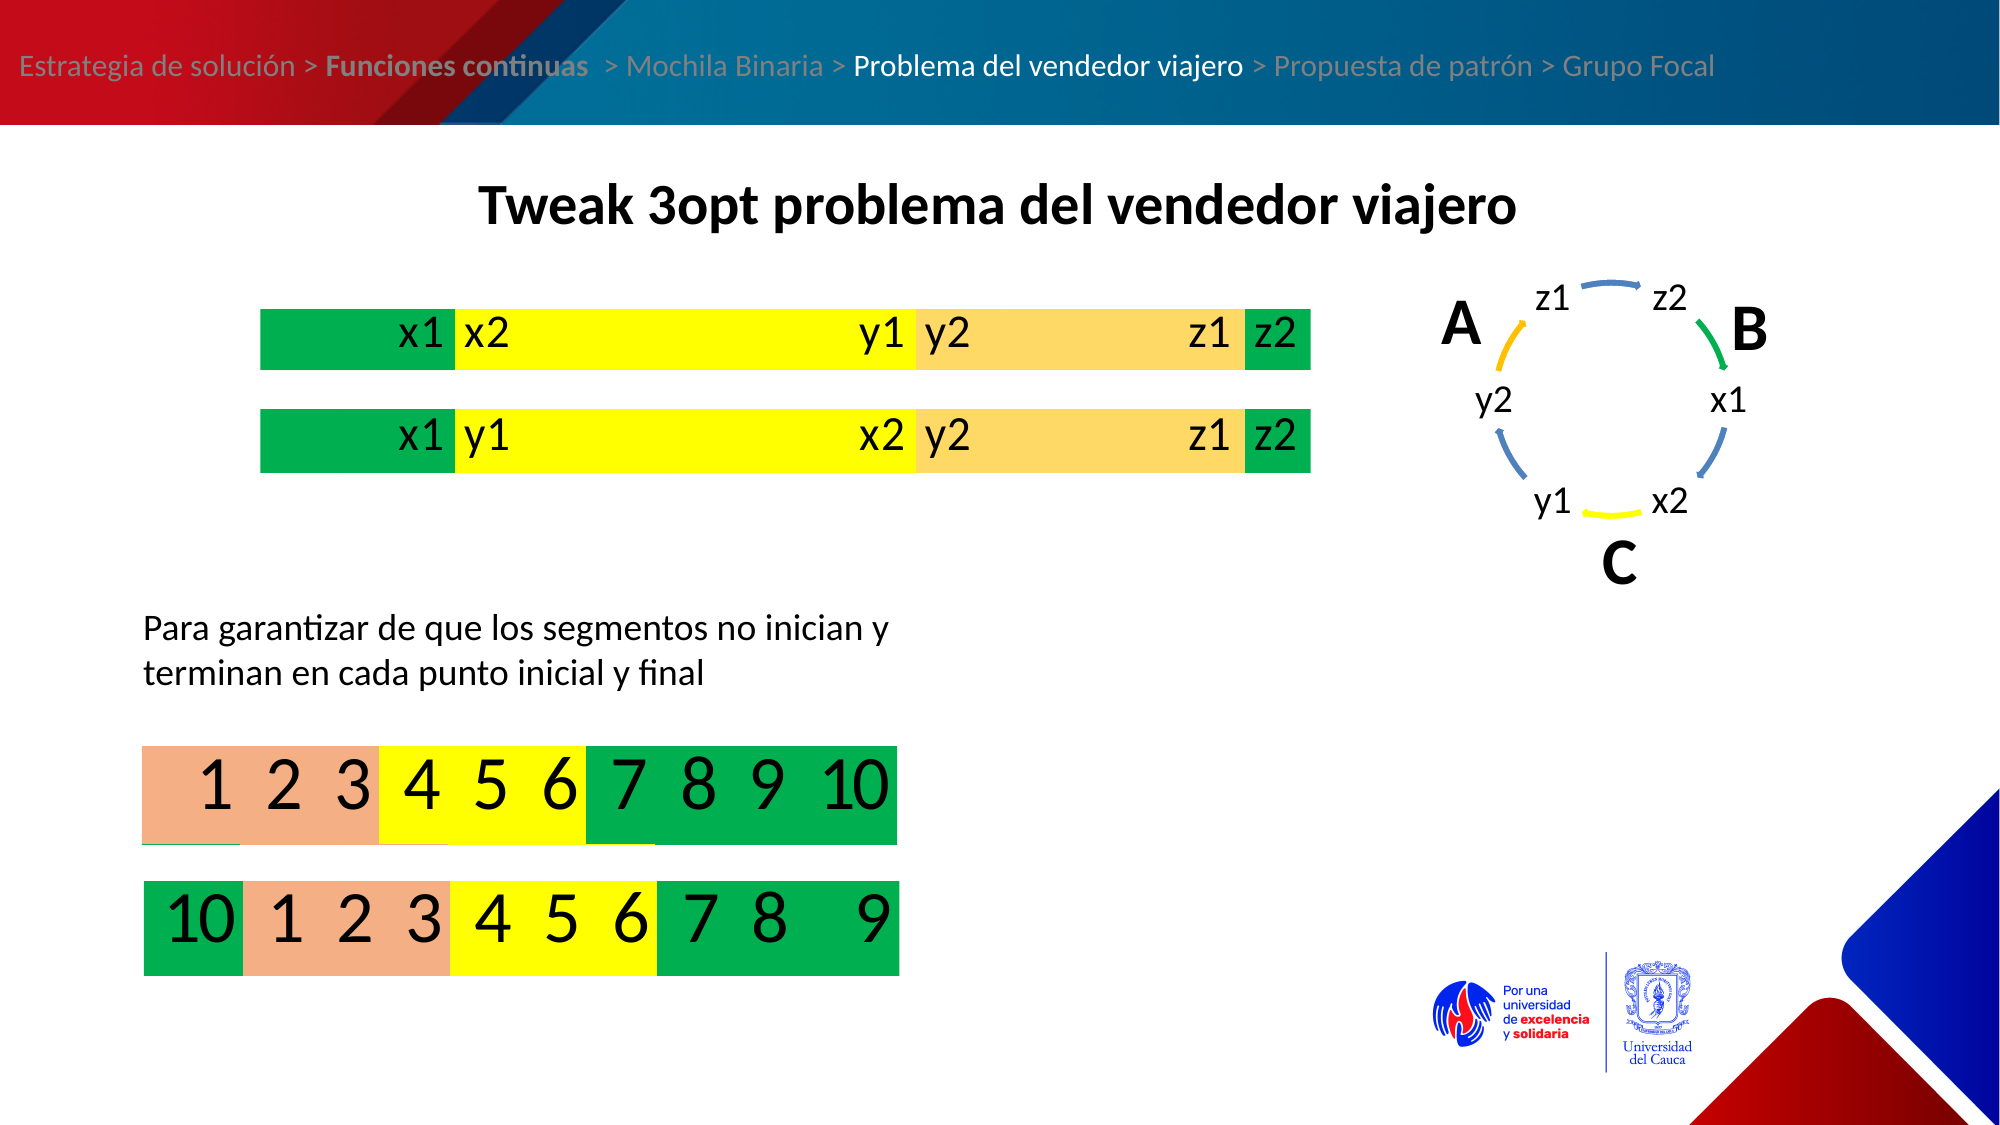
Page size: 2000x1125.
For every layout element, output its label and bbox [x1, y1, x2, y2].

text_box [1395, 270, 1827, 529]
text_box [256, 306, 1315, 373]
text_box [138, 876, 905, 981]
picture [6, 126, 2000, 1125]
text_box [0, 0, 2000, 126]
